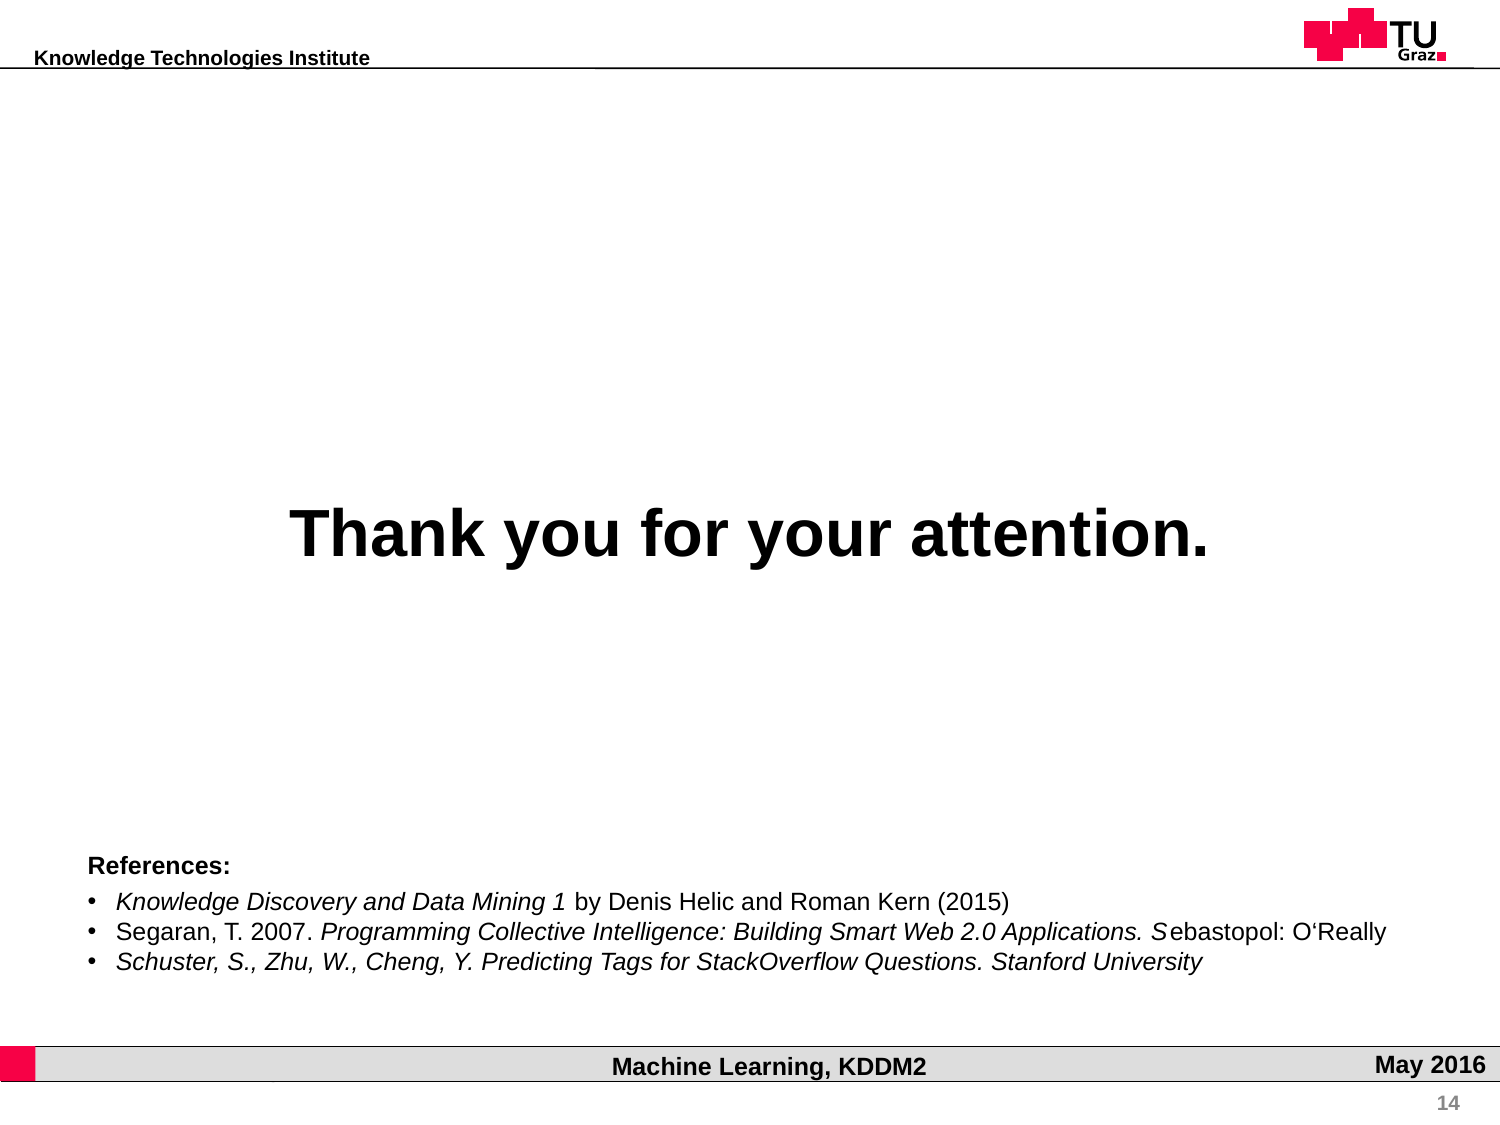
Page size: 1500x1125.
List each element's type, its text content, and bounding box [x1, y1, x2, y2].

text_box Thank you for your attention. [75, 442, 1425, 618]
text_box References: Knowledge Discovery and Data Mining 1 by Denis Helic and Roman Kern (2015) Segaran, T. 2007. Programming Collective Intelligence: Building Smart Web 2.0 Applications. Sebastopol: O‘Really Schuster, S., Zhu, W., Cheng, Y. Predicting Tags for StackOverflow Questions. Stanford University [72, 842, 1422, 983]
